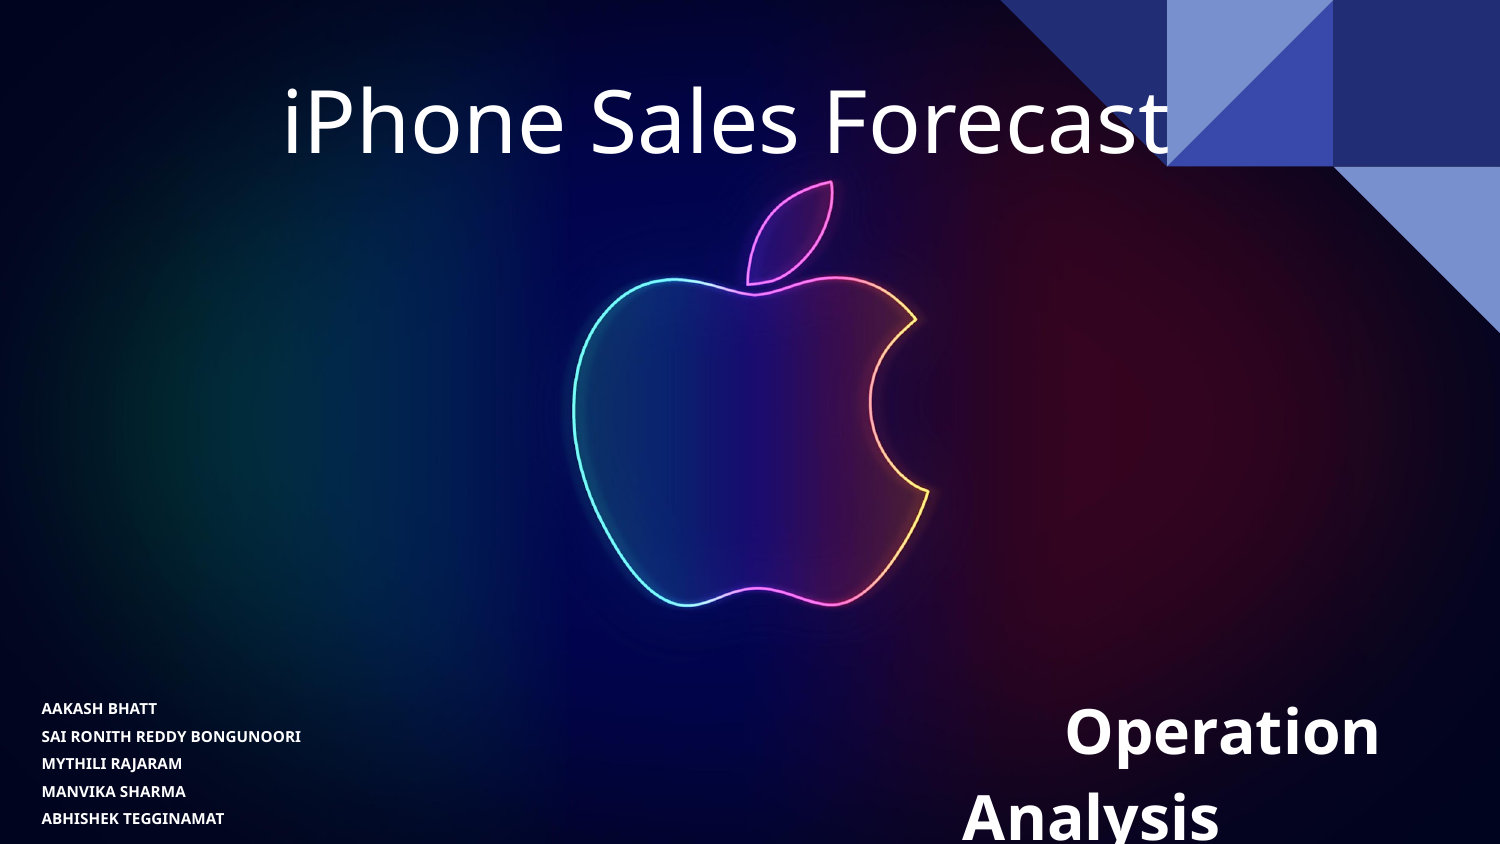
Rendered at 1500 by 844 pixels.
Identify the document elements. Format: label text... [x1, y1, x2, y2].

text_box Operation Analysis Prof. Weiwei Chen [946, 665, 1500, 844]
title iPhone Sales Forecast [51, 48, 1400, 186]
subtitle AAKASH BHATT SAI RONITH REDDY BONGUNOORI MYTHILI RAJARAM MANVIKA SHARMA ABHISHEK TEGGINAMAT [26, 675, 946, 844]
picture [0, 0, 1500, 844]
